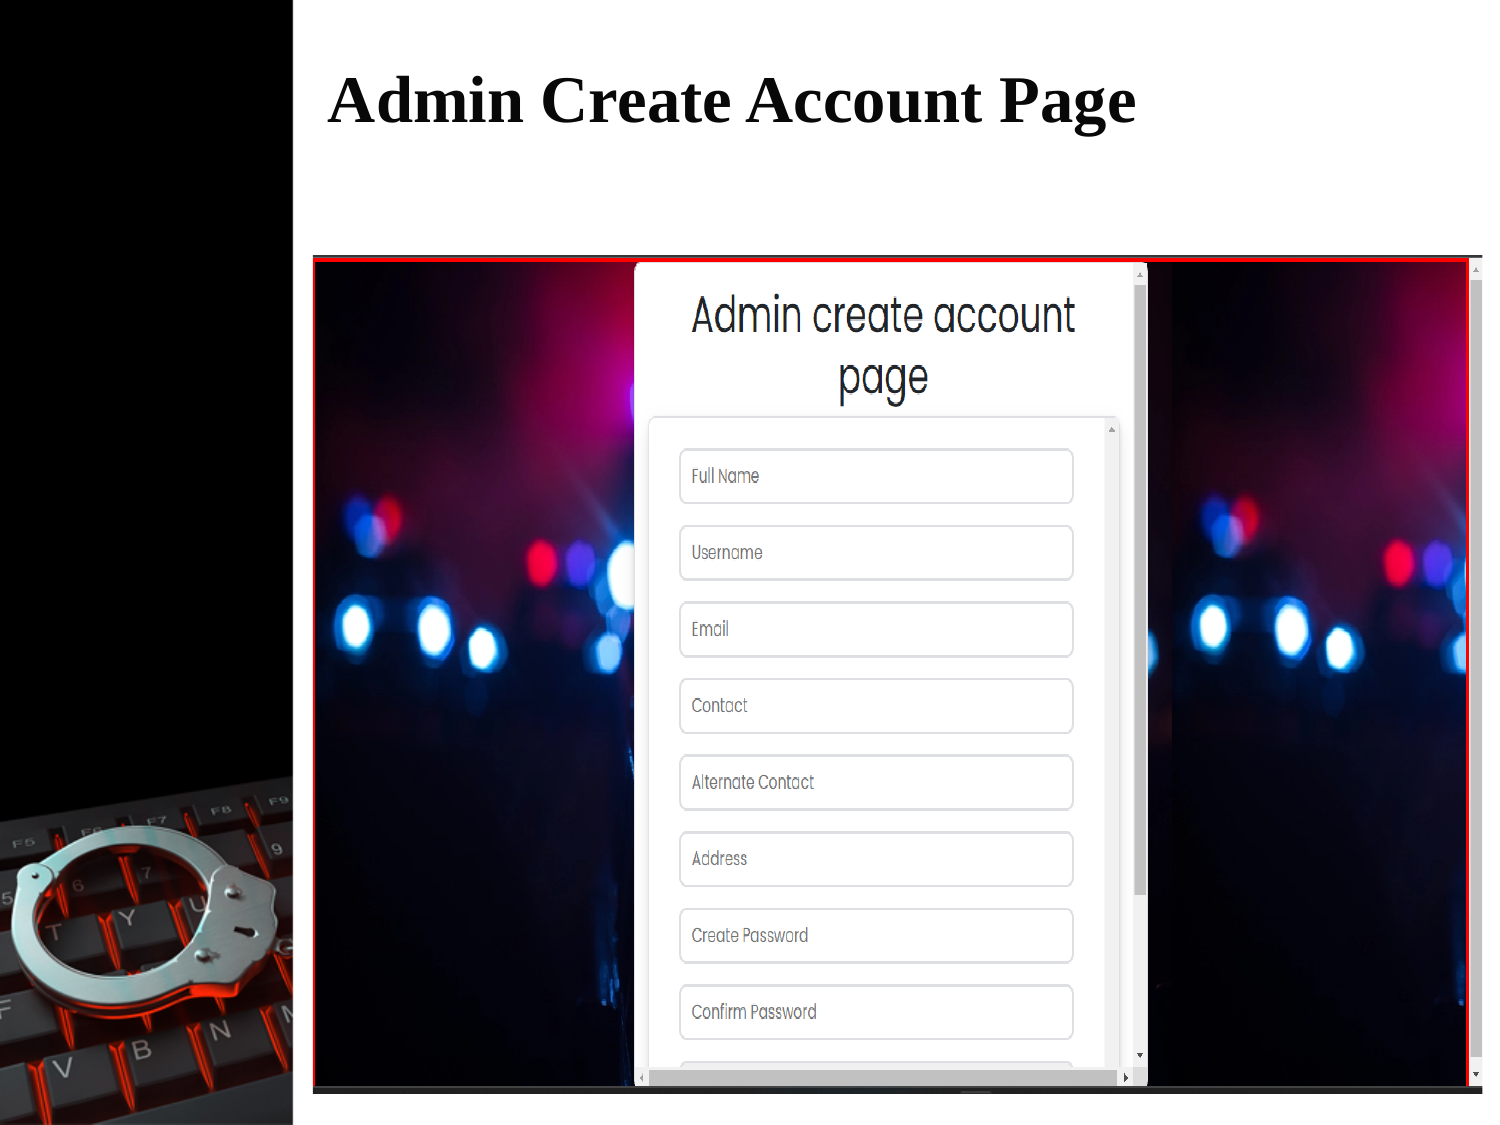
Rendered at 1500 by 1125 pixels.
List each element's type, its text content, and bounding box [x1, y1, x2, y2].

picture [0, 0, 1500, 1125]
title Admin Create Account Page [312, 54, 1235, 138]
